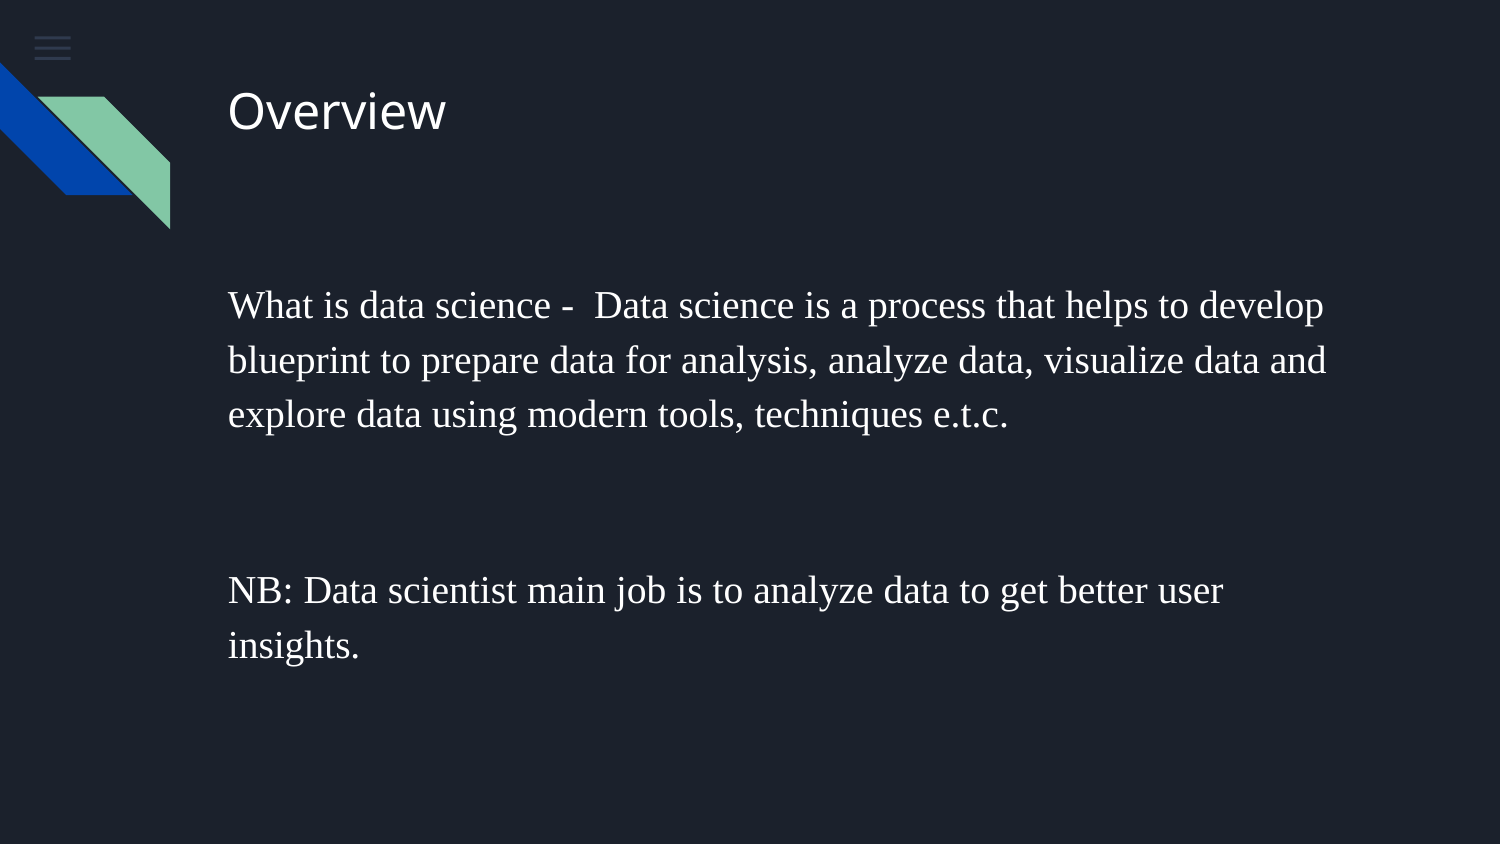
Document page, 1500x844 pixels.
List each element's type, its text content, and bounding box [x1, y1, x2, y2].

title Overview [212, 64, 1368, 215]
list What is data science - Data science is a process that helps to develop blueprint to prepare data for analysis, analyze data, visualize data and explore data using modern tools, techniques e.t.c. NB: Data scientist main job is to analyze data to get better user insights. [212, 257, 1368, 735]
